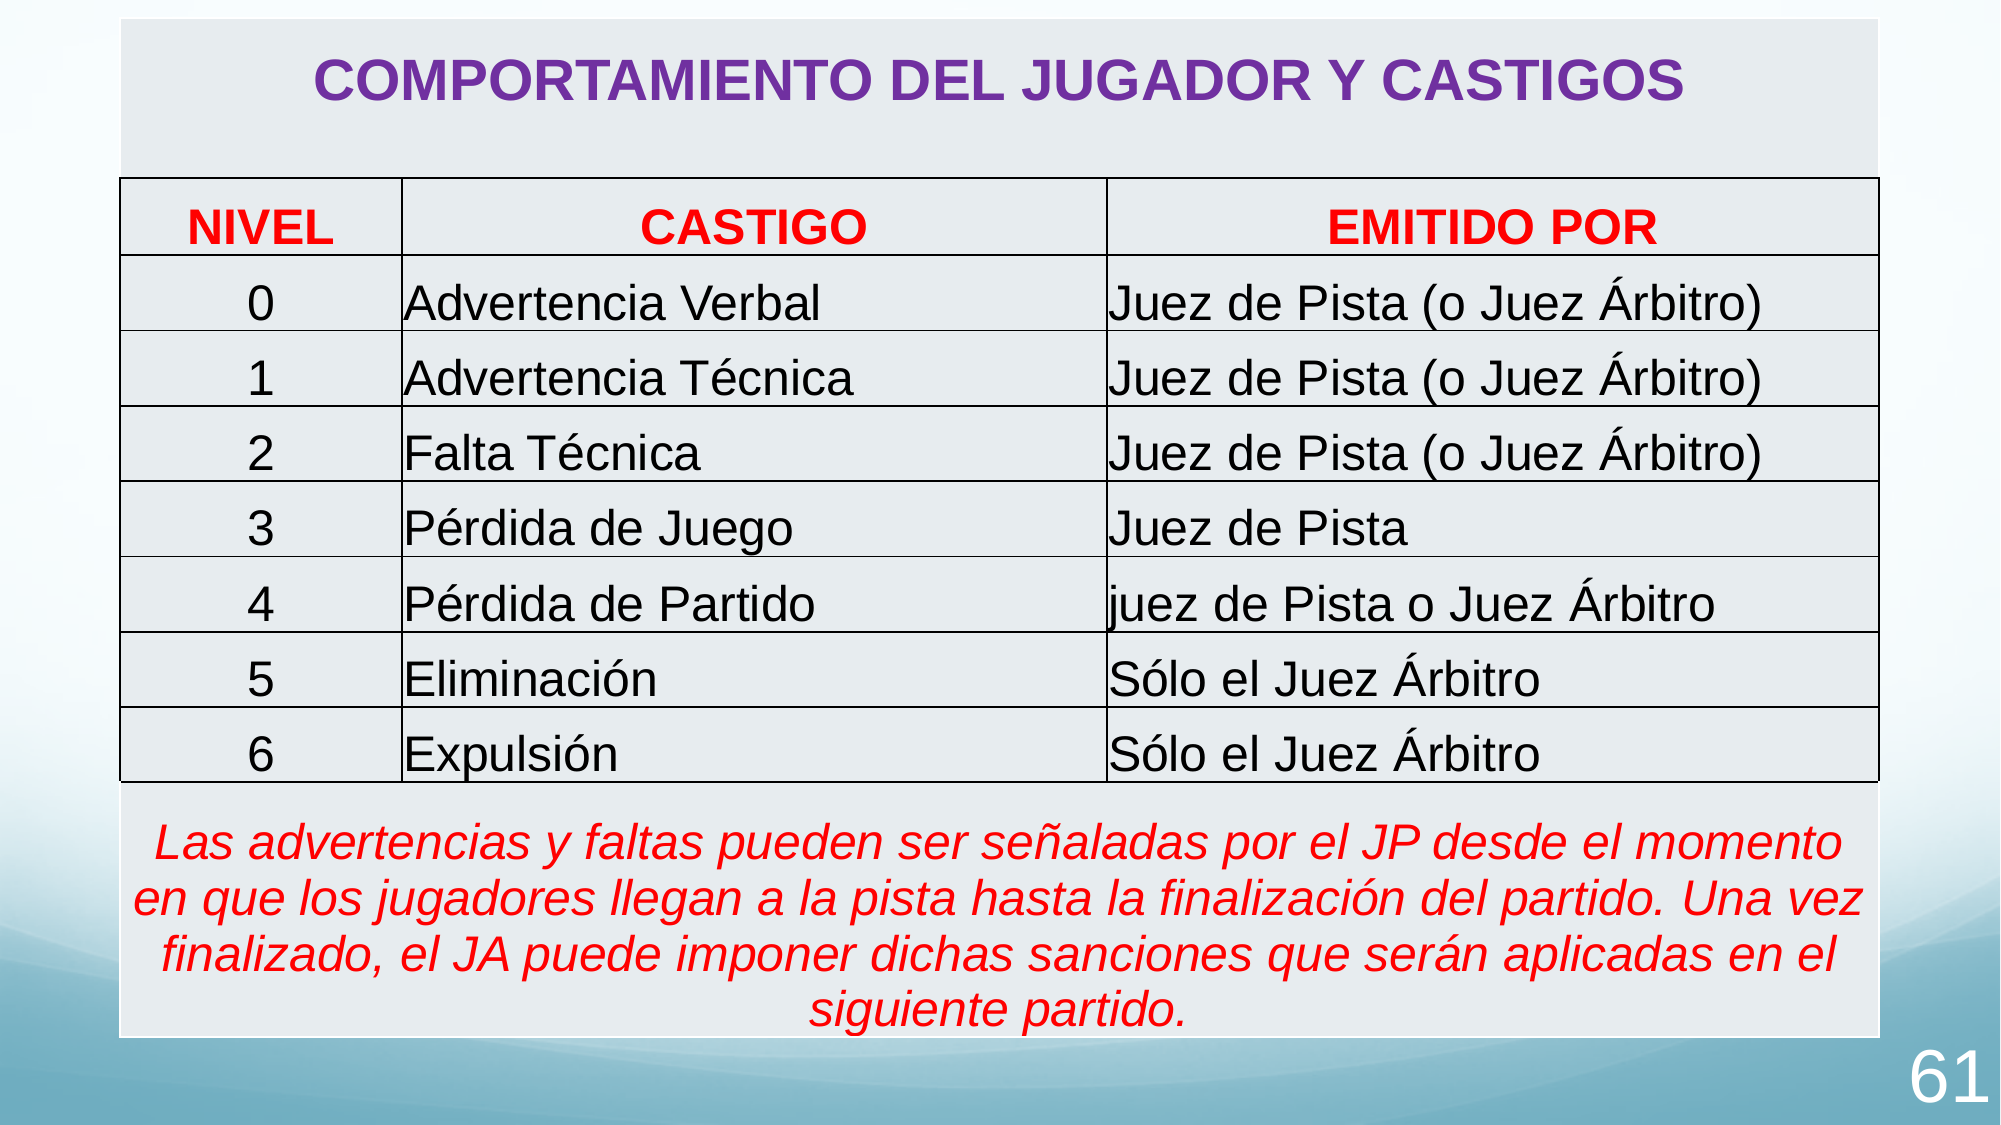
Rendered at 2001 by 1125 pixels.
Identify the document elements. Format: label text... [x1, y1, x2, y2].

table_cell Sólo el Juez Árbitro [1108, 708, 1878, 781]
slide_number ‹#› [1899, 738, 2000, 1125]
table_cell Juez de Pista [1108, 482, 1878, 556]
table_cell Advertencia Técnica [403, 331, 1106, 405]
table_cell EMITIDO POR [1108, 179, 1878, 254]
table_cell 3 [121, 482, 401, 556]
table_cell Juez de Pista (o Juez Árbitro) [1108, 407, 1878, 480]
table_cell Expulsión [403, 708, 1106, 781]
table_cell 0 [121, 256, 401, 330]
table_cell 1 [121, 331, 401, 405]
table_cell Juez de Pista (o Juez Árbitro) [1108, 331, 1878, 405]
table_cell Pérdida de Juego [403, 482, 1106, 556]
table_cell Falta Técnica [403, 407, 1106, 480]
table_cell 4 [121, 557, 401, 631]
table_cell CASTIGO [403, 179, 1106, 254]
table_cell Sólo el Juez Árbitro [1108, 633, 1878, 706]
table_cell Eliminación [403, 633, 1106, 706]
table_cell NIVEL [121, 179, 401, 254]
table_cell Advertencia Verbal [403, 256, 1106, 330]
table_header COMPORTAMIENTO DEL JUGADOR Y CASTIGOS [121, 19, 1878, 177]
table_cell juez de Pista o Juez Árbitro [1108, 557, 1878, 631]
table_cell Las advertencias y faltas pueden ser señaladas por el JP desde el momento en que los jugadores llegan a la pista hasta la finalización del partido. Una vez finalizado, el JA puede imponer dichas sanciones que serán aplicadas en el siguiente partido. [121, 783, 1878, 1036]
table_cell 2 [121, 407, 401, 480]
picture [0, 0, 2001, 1125]
table_cell 5 [121, 633, 401, 706]
table_cell Juez de Pista (o Juez Árbitro) [1108, 256, 1878, 330]
table_cell 6 [121, 708, 401, 781]
table_cell Pérdida de Partido [403, 557, 1106, 631]
